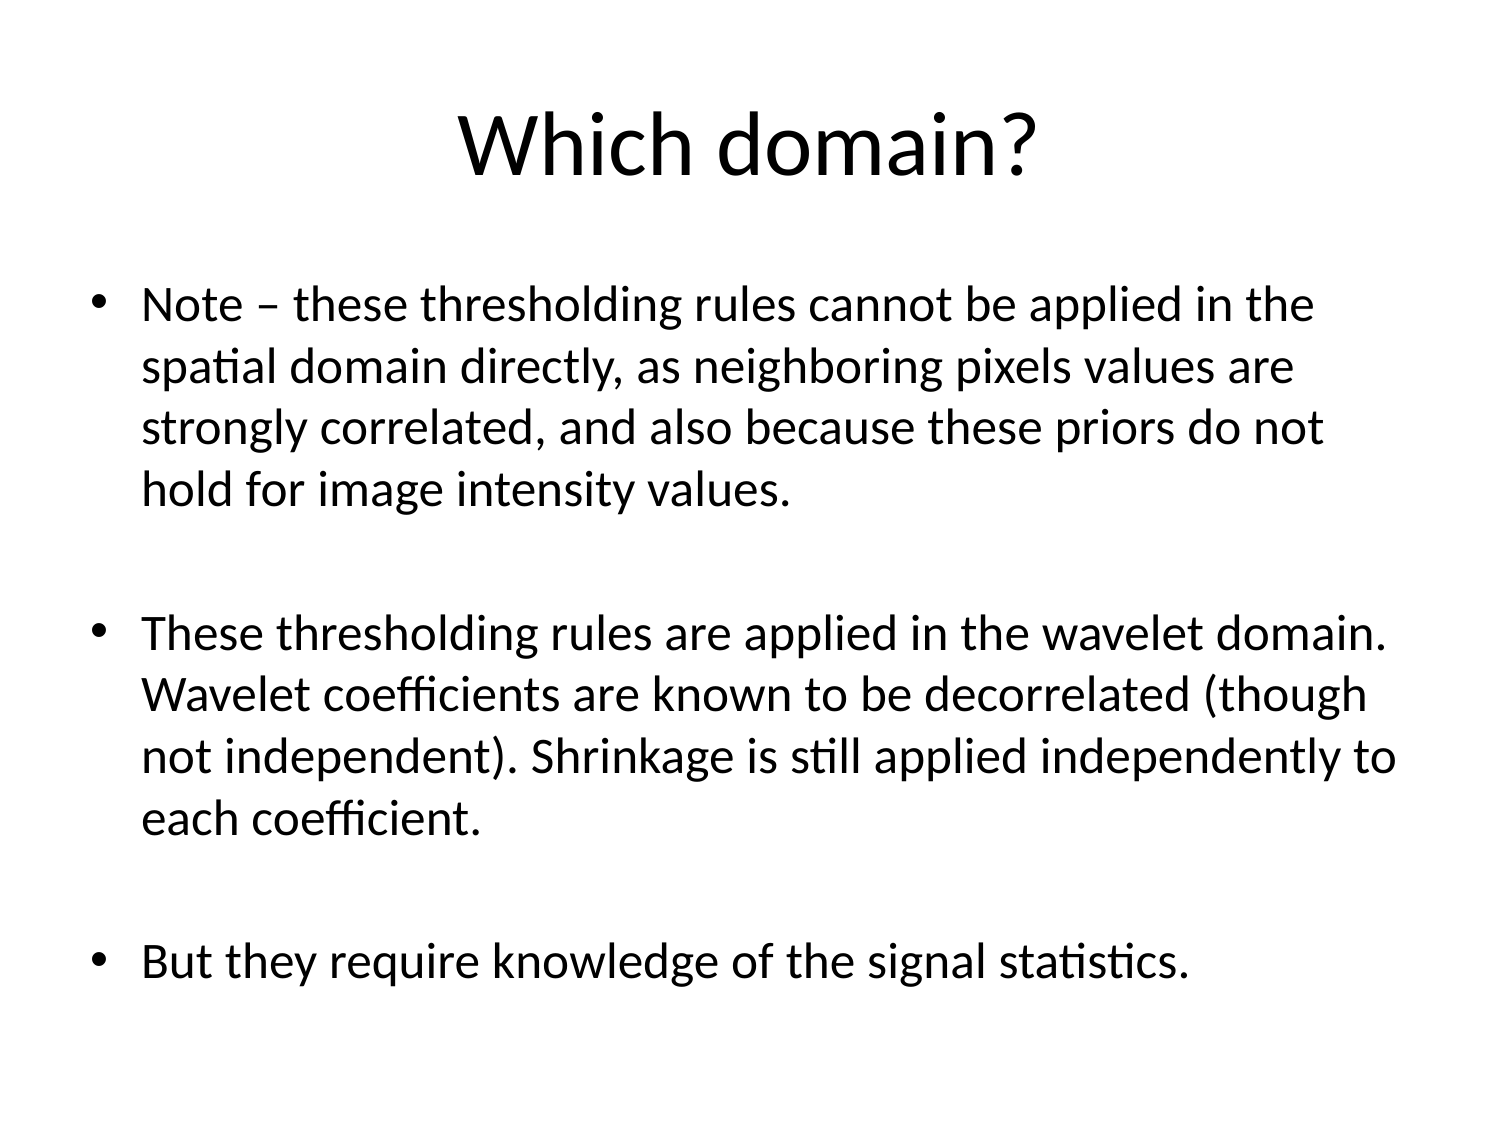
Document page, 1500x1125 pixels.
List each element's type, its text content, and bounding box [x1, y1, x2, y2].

list Note – these thresholding rules cannot be applied in the spatial domain directly, as neighboring pixels values are strongly correlated, and also because these priors do not hold for image intensity values. These thresholding rules are applied in the wavelet domain. Wavelet coefficients are known to be decorrelated (though not independent). Shrinkage is still applied independently to each coefficient. But they require knowledge of the signal statistics. [75, 262, 1425, 1005]
title Which domain? [75, 45, 1425, 233]
